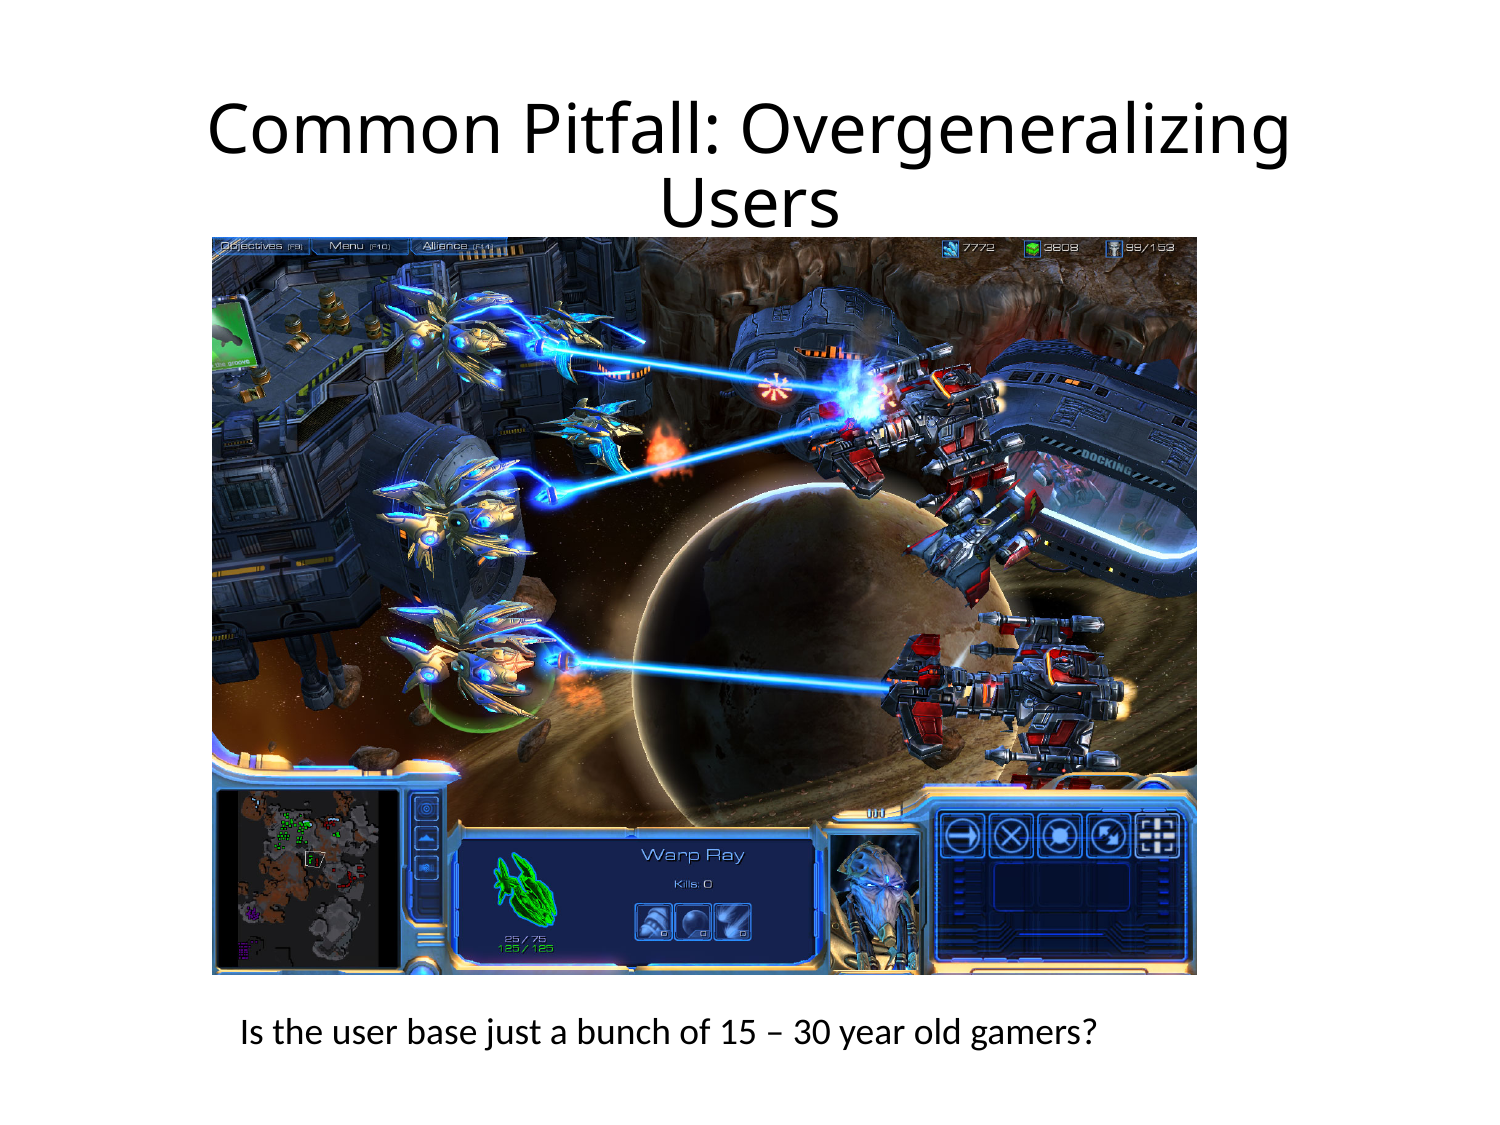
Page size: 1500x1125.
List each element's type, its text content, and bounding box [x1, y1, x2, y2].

text_box Is the user base just a bunch of 15 – 30 year old gamers? [224, 999, 1200, 1060]
picture [212, 237, 1197, 975]
title Common Pitfall: Overgeneralizing Users [103, 59, 1397, 278]
